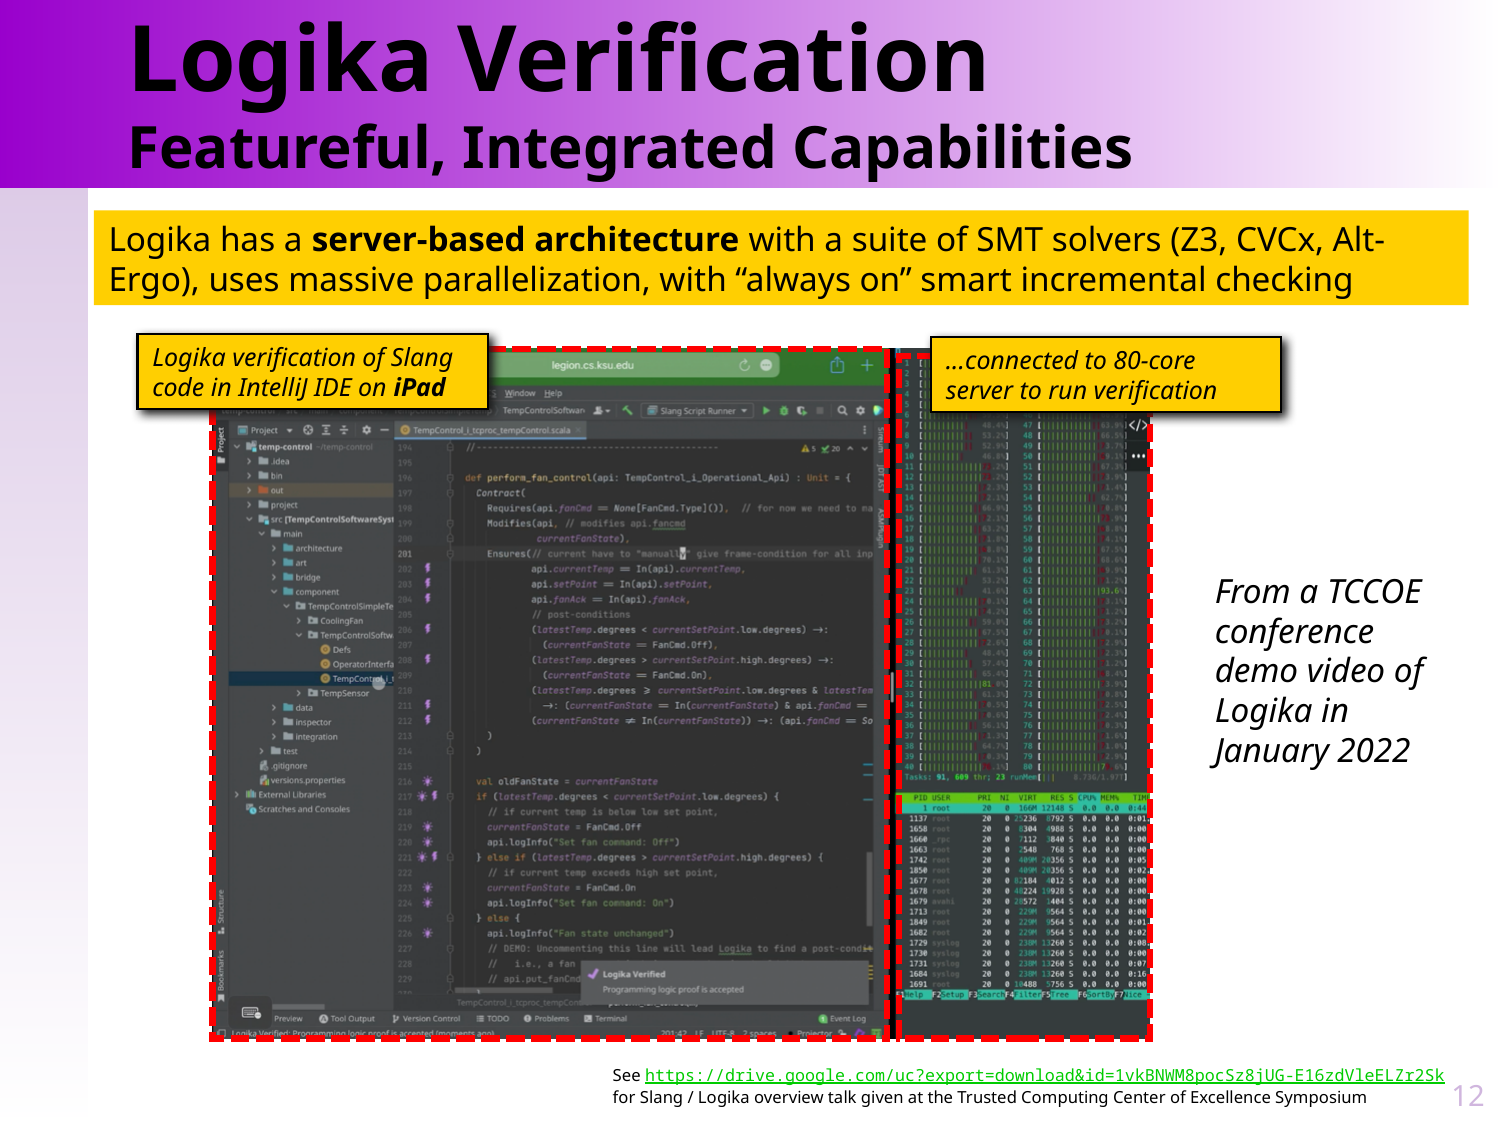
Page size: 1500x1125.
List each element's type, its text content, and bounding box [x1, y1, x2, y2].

text_box From a TCCOE conference demo video of Logika in January 2022 [1286, 562, 1450, 777]
text_box Logika has a server-based architecture with a suite of SMT solvers (Z3, CVCx, Alt-Ergo), uses massive parallelization, with “always on” smart incremental checking [93, 210, 1469, 306]
picture [888, 348, 898, 1039]
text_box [898, 336, 1282, 1039]
slide_number 12 [1424, 1049, 1500, 1125]
text_box See https://drive.google.com/uc?export=download&id=1vkBNWM8pocSz8jUG-E16zdVleELZr2Sk for Slang / Logika overview talk given at the Trusted Computing Center of Excellence Symposium [597, 1056, 1461, 1115]
title Logika Verification Featureful, Integrated Capabilities [112, 0, 1451, 188]
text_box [137, 333, 888, 1039]
